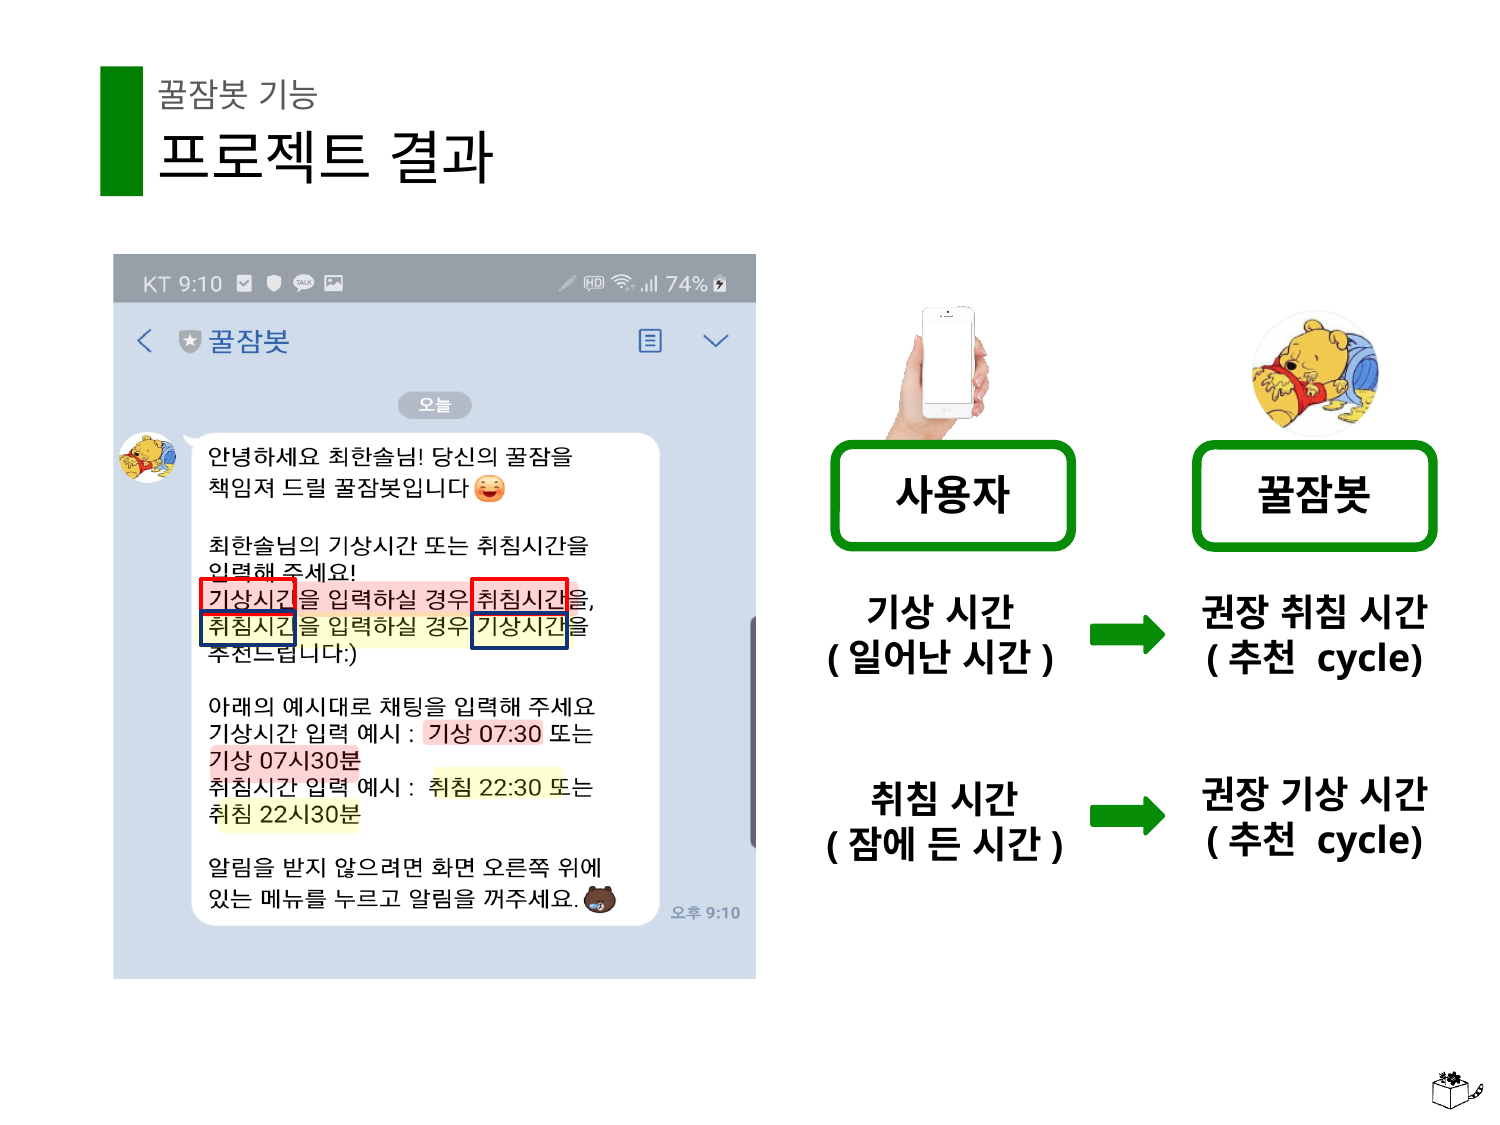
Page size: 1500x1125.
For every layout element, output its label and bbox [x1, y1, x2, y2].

text_box [100, 66, 1140, 200]
picture [1422, 1058, 1489, 1124]
text_box [113, 254, 756, 979]
text_box [755, 290, 1500, 875]
